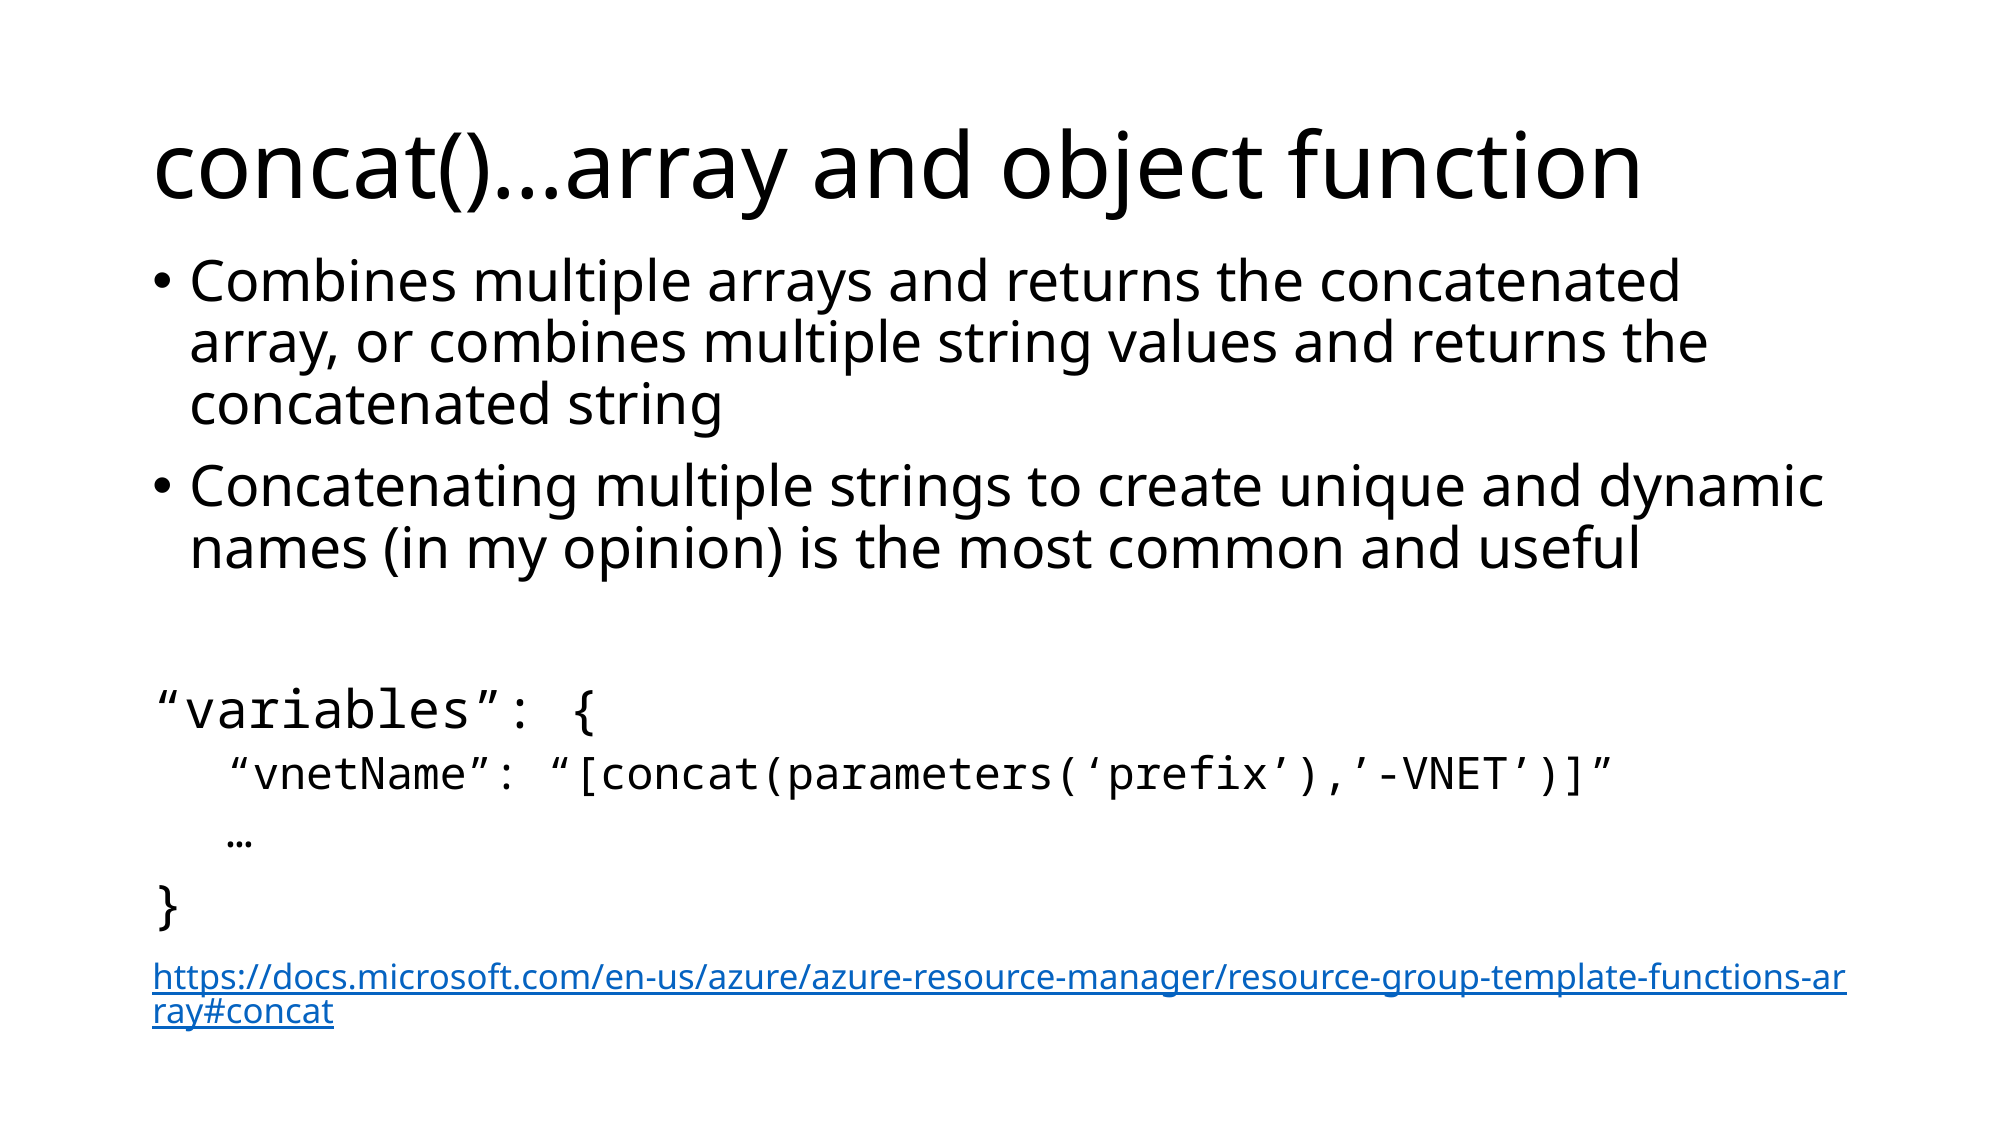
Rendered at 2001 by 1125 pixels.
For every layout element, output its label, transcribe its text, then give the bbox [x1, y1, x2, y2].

list Combines multiple arrays and returns the concatenated array, or combines multiple string values and returns the concatenated string Concatenating multiple strings to create unique and dynamic names (in my opinion) is the most common and useful “variables”: { “vnetName”: “[concat(parameters(‘prefix’),’-VNET’)]” … } https://docs.microsoft.com/en-us/azure/azure-resource-manager/resource-group-template-functions-array#concat [137, 244, 1863, 1014]
title concat()…array and object function [137, 59, 1863, 244]
